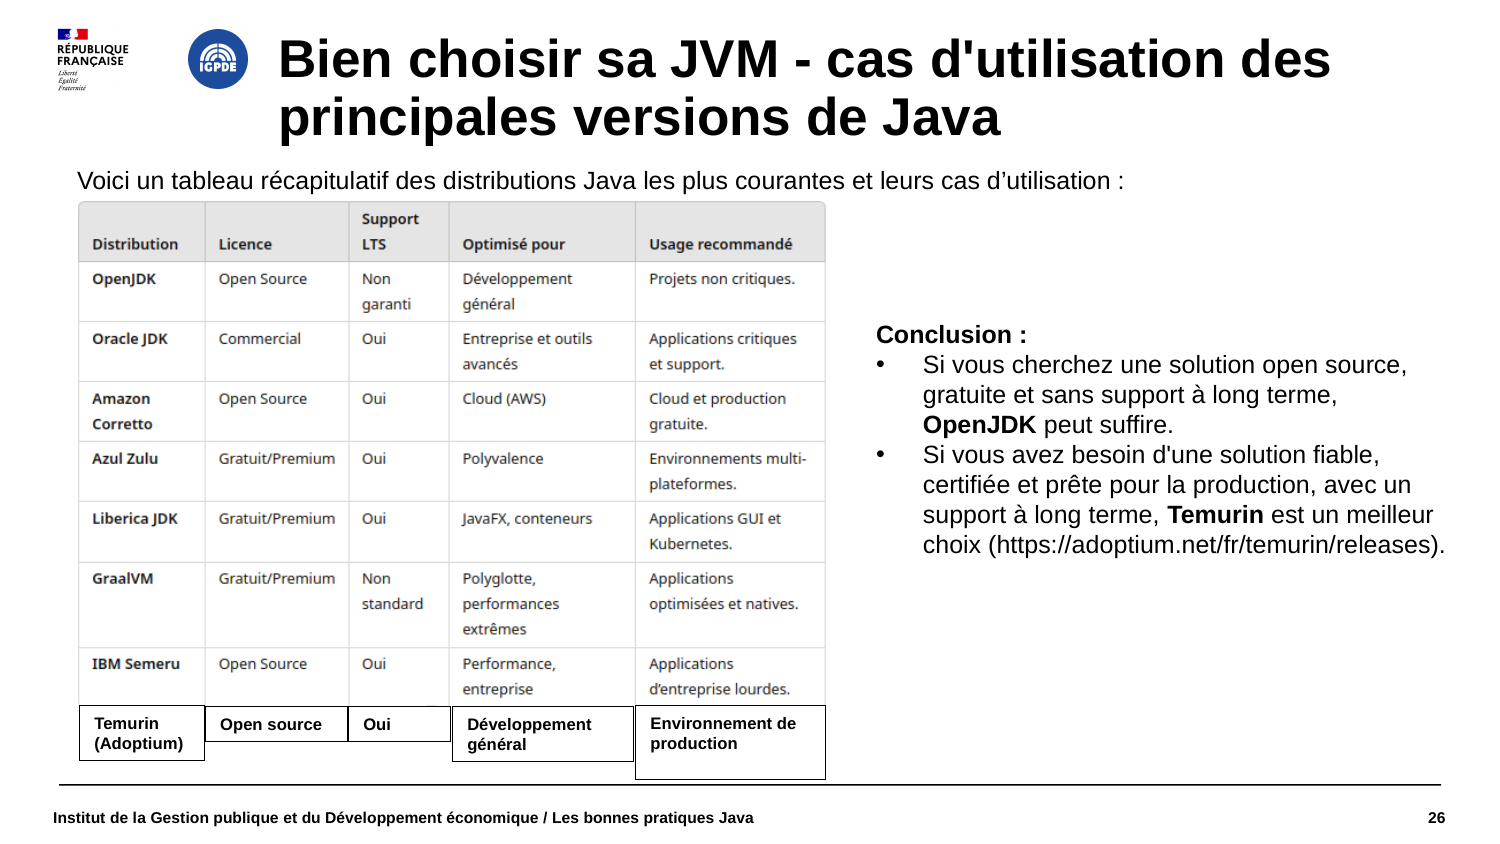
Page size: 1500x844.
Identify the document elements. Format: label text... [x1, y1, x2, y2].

picture [47, 18, 139, 101]
text_box Conclusion : Si vous cherchez une solution open source, gratuite et sans support à long terme, OpenJDK peut suffire. Si vous avez besoin d'une solution fiable, certifiée et prête pour la production, avec un support à long terme, Temurin est un meilleur choix (https://adoptium.net/fr/temurin/releases). [861, 311, 1465, 596]
picture [188, 29, 248, 89]
picture [76, 200, 827, 706]
slide_number 1 [1224, 787, 1446, 844]
text_box Temurin (Adoptium) [79, 706, 205, 761]
text_box Oui [348, 706, 451, 742]
footer Institut de la Gestion publique et du Développement économique / Les bonnes pratiques Java [53, 787, 779, 844]
text_box Voici un tableau récapitulatif des distributions Java les plus courantes et leurs cas d’utilisation : [62, 157, 1288, 203]
text_box Open source [205, 706, 348, 742]
text_box Développement général [452, 706, 634, 762]
text_box Environnement de production [635, 706, 826, 780]
title Bien choisir sa JVM - cas d'utilisation des principales versions de Java [278, 31, 1464, 92]
